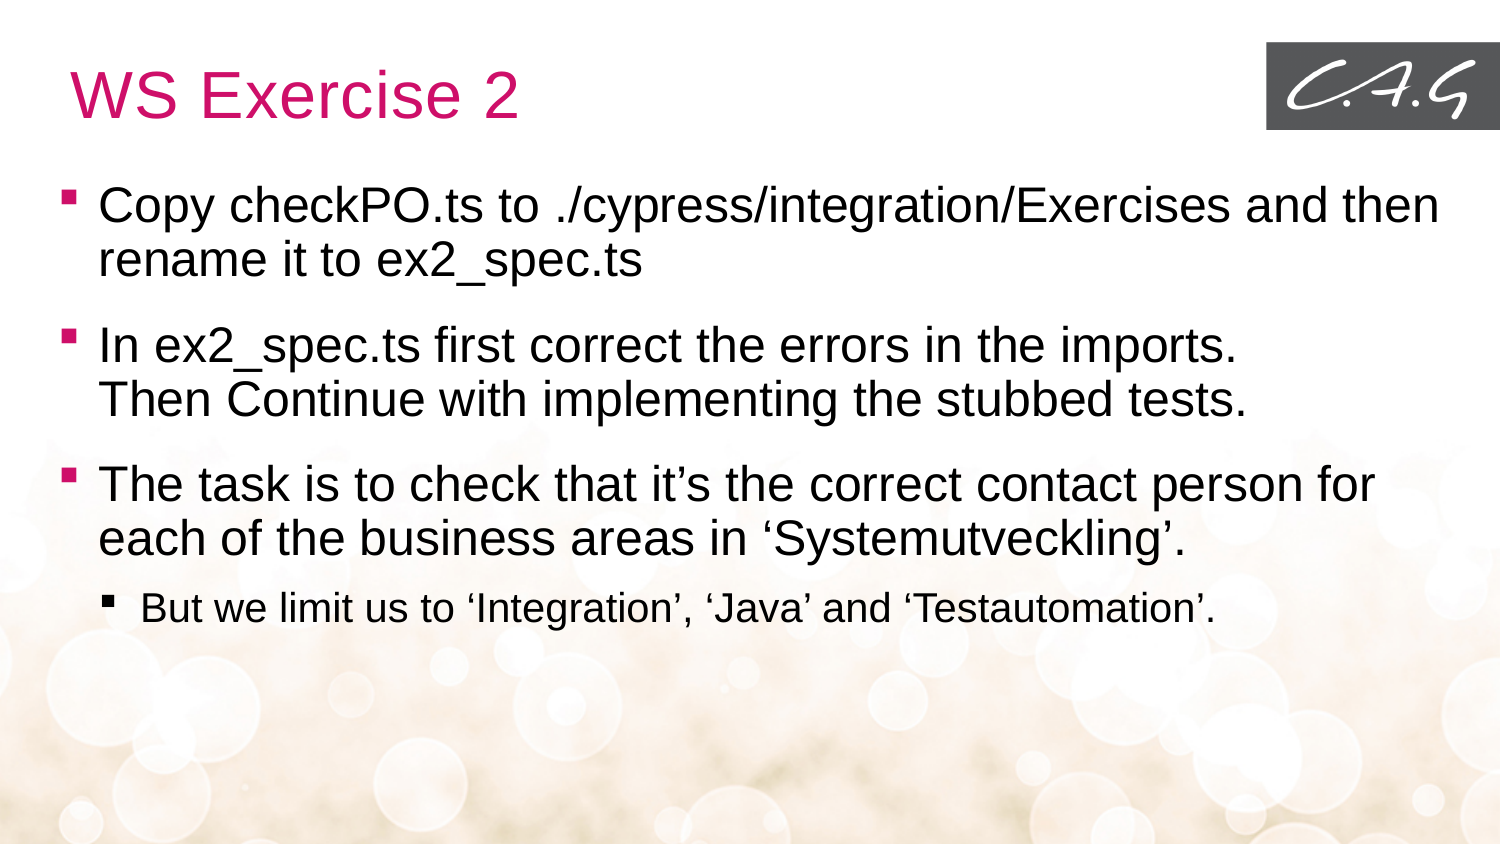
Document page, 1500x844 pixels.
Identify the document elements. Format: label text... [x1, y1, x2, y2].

picture [0, 2, 1500, 844]
title WS Exercise 2 [59, 61, 1247, 149]
text_box Copy checkPO.ts to ./cypress/integration/Exercises and then rename it to ex2_spec.ts In ex2_spec.ts first correct the errors in the imports. Then Continue with implementing the stubbed tests. The task is to check that it’s the correct contact person for each of the business areas in ‘Systemutveckling’. But we limit us to ‘Integration’, ‘Java’ and ‘Testautomation’. [42, 164, 1500, 805]
